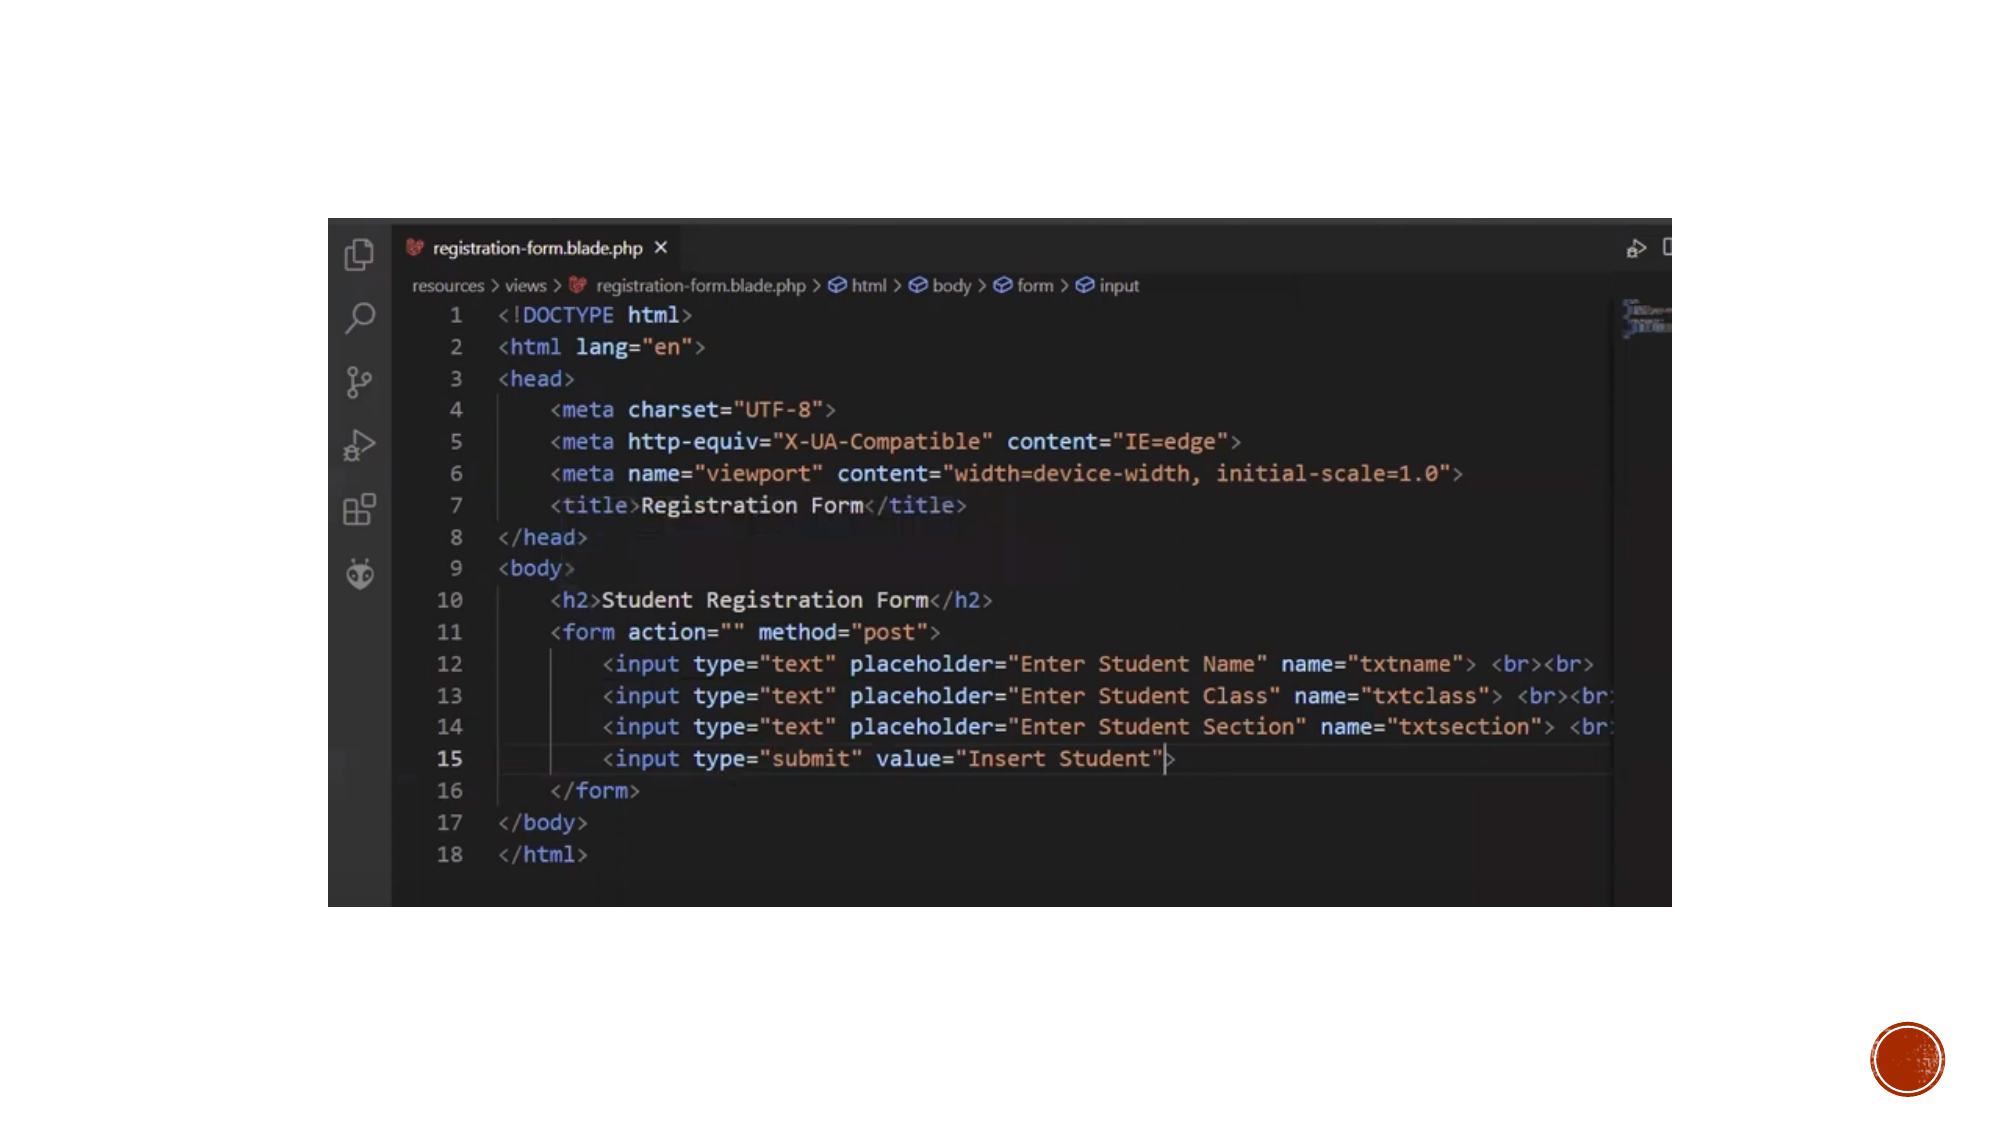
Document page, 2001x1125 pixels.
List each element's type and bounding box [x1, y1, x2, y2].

picture [328, 218, 1672, 907]
